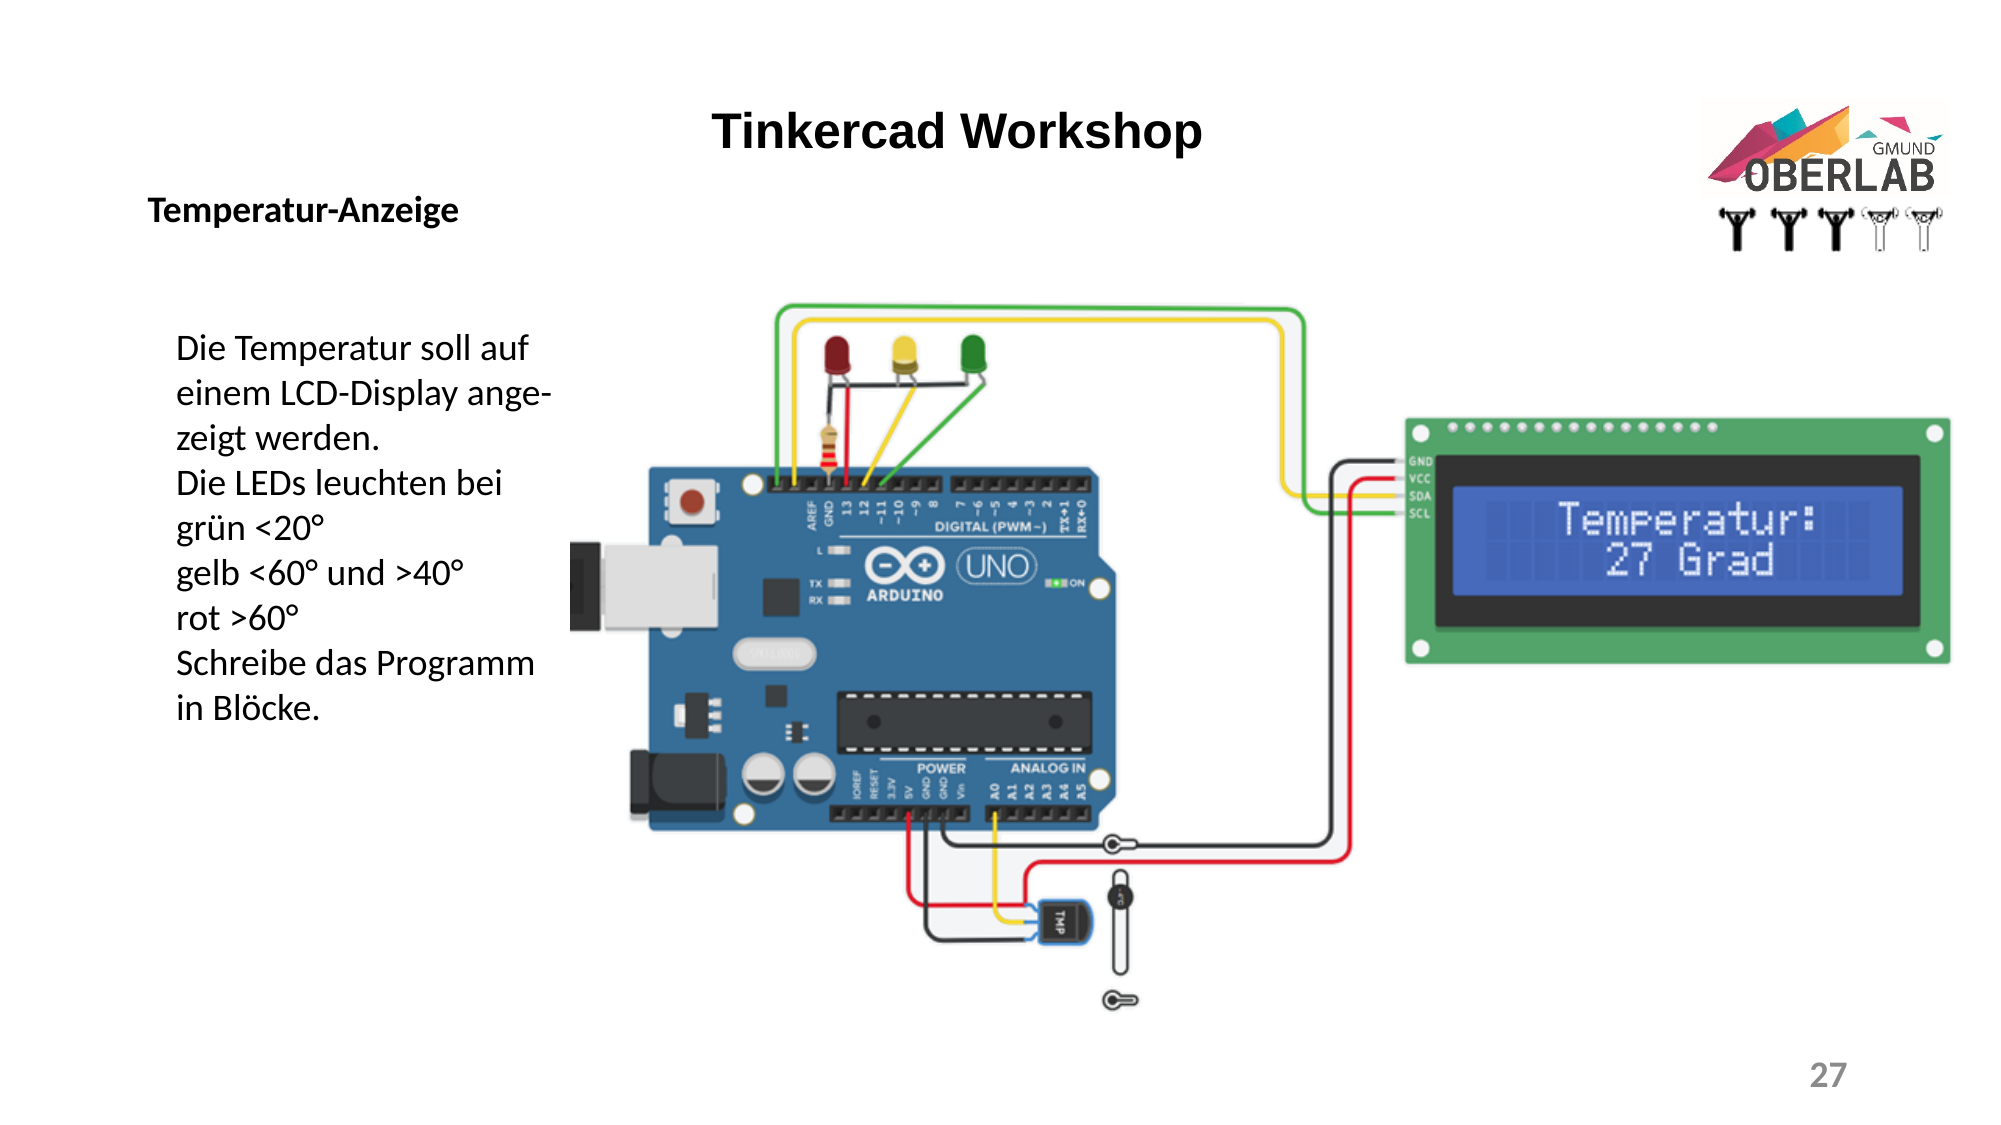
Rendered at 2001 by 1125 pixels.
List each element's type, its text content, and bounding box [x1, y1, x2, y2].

slide_number 27 [1412, 1042, 1863, 1103]
subtitle Tinkercad Workshop [214, 98, 1700, 177]
text_box Die Temperatur soll auf einem LCD-Display ange- zeigt werden. Die LEDs leuchten bei grün <20° gelb <60° und >40° rot >60° Schreibe das Programm in Blöcke. [161, 315, 568, 781]
picture [1700, 98, 1954, 265]
text_box Temperatur-Anzeige [132, 177, 1714, 238]
picture [570, 284, 1960, 1029]
